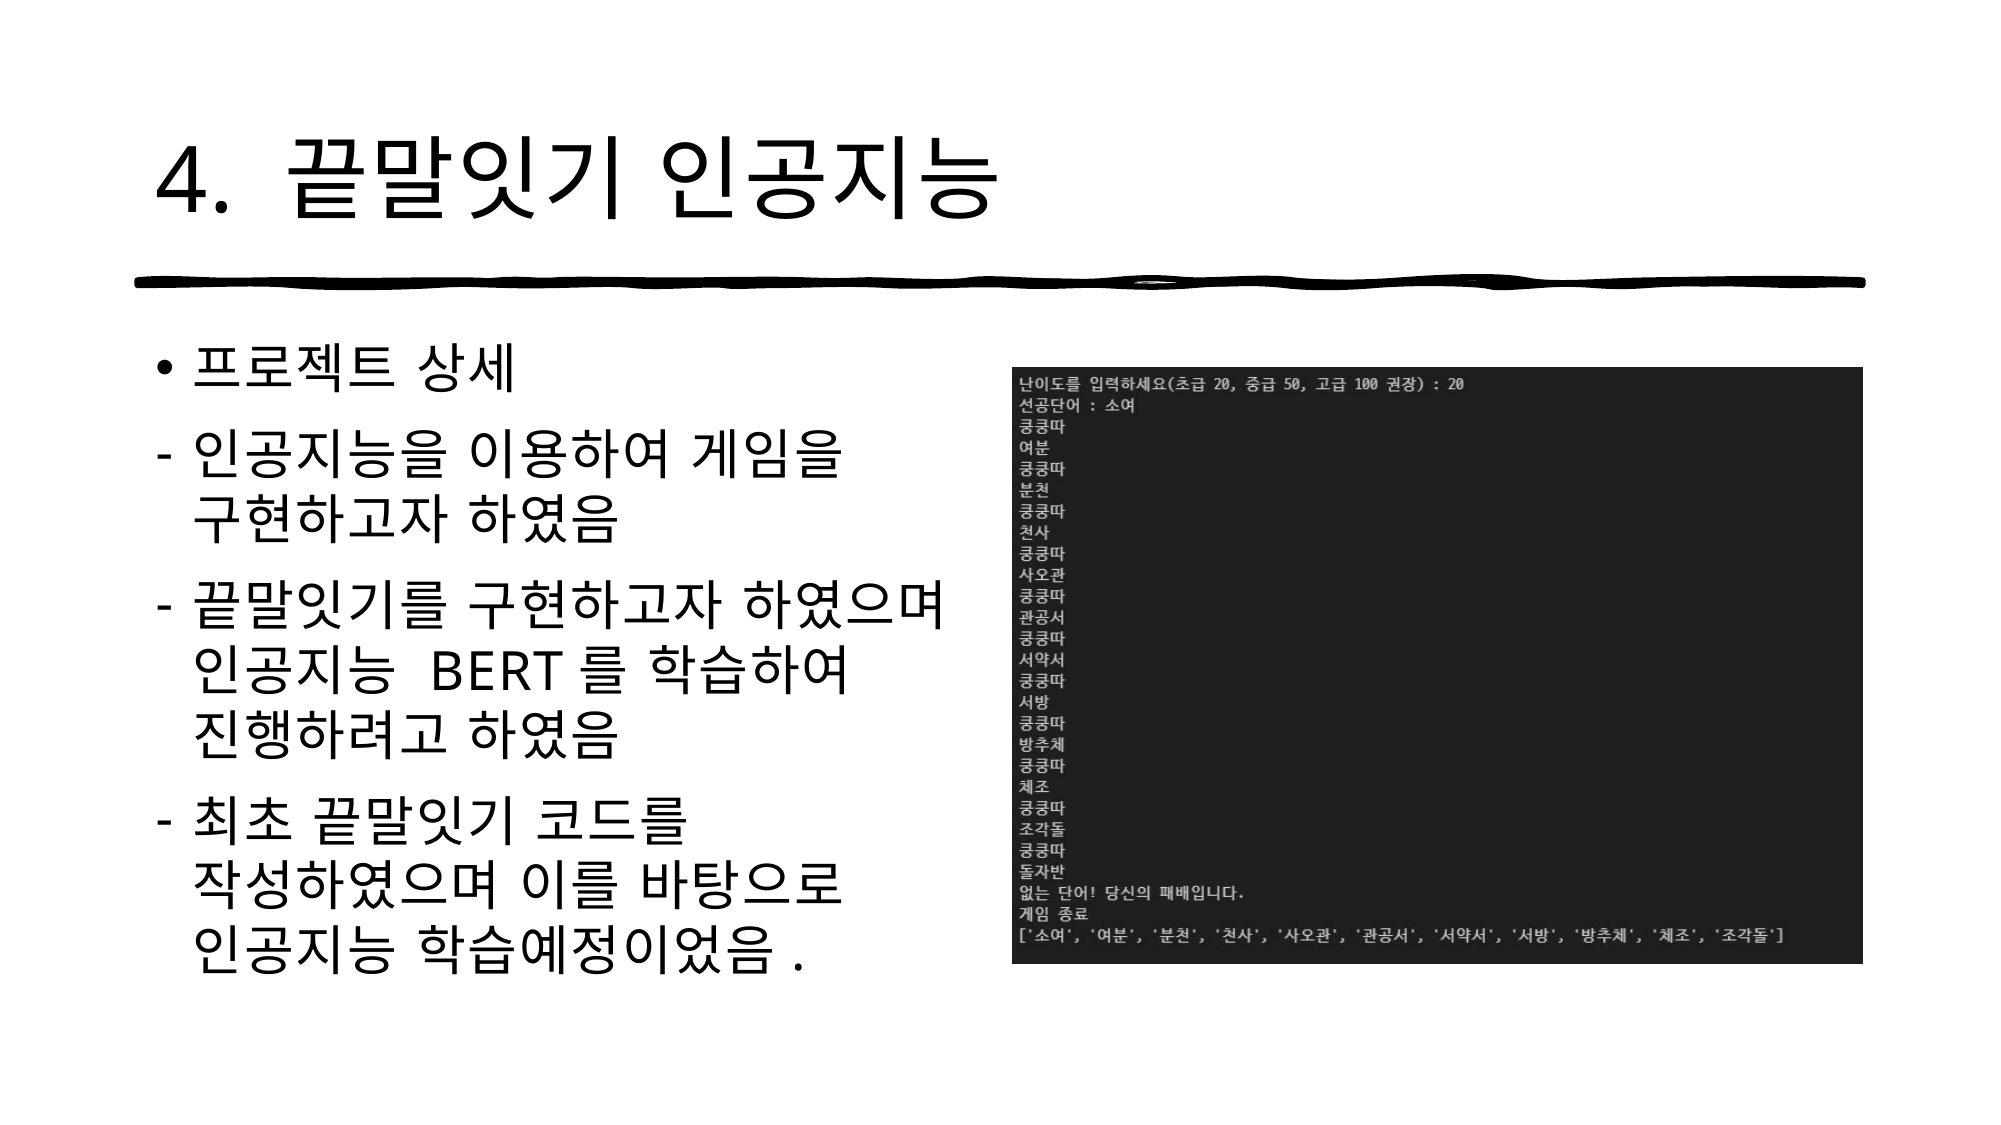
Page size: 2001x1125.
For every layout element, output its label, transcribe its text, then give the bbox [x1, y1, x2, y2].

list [1012, 367, 1863, 964]
list 프로젝트 상세 인공지능을 이용하여 게임을 구현하고자 하였음 끝말잇기를 구현하고자 하였으며 인공지능 BERT를 학습하여 진행하려고 하였음 최초 끝말잇기 코드를 작성하였으며 이를 바탕으로 인공지능 학습예정이었음. [137, 316, 988, 1014]
title 4. 끝말잇기 인공지능 [137, 59, 1863, 278]
